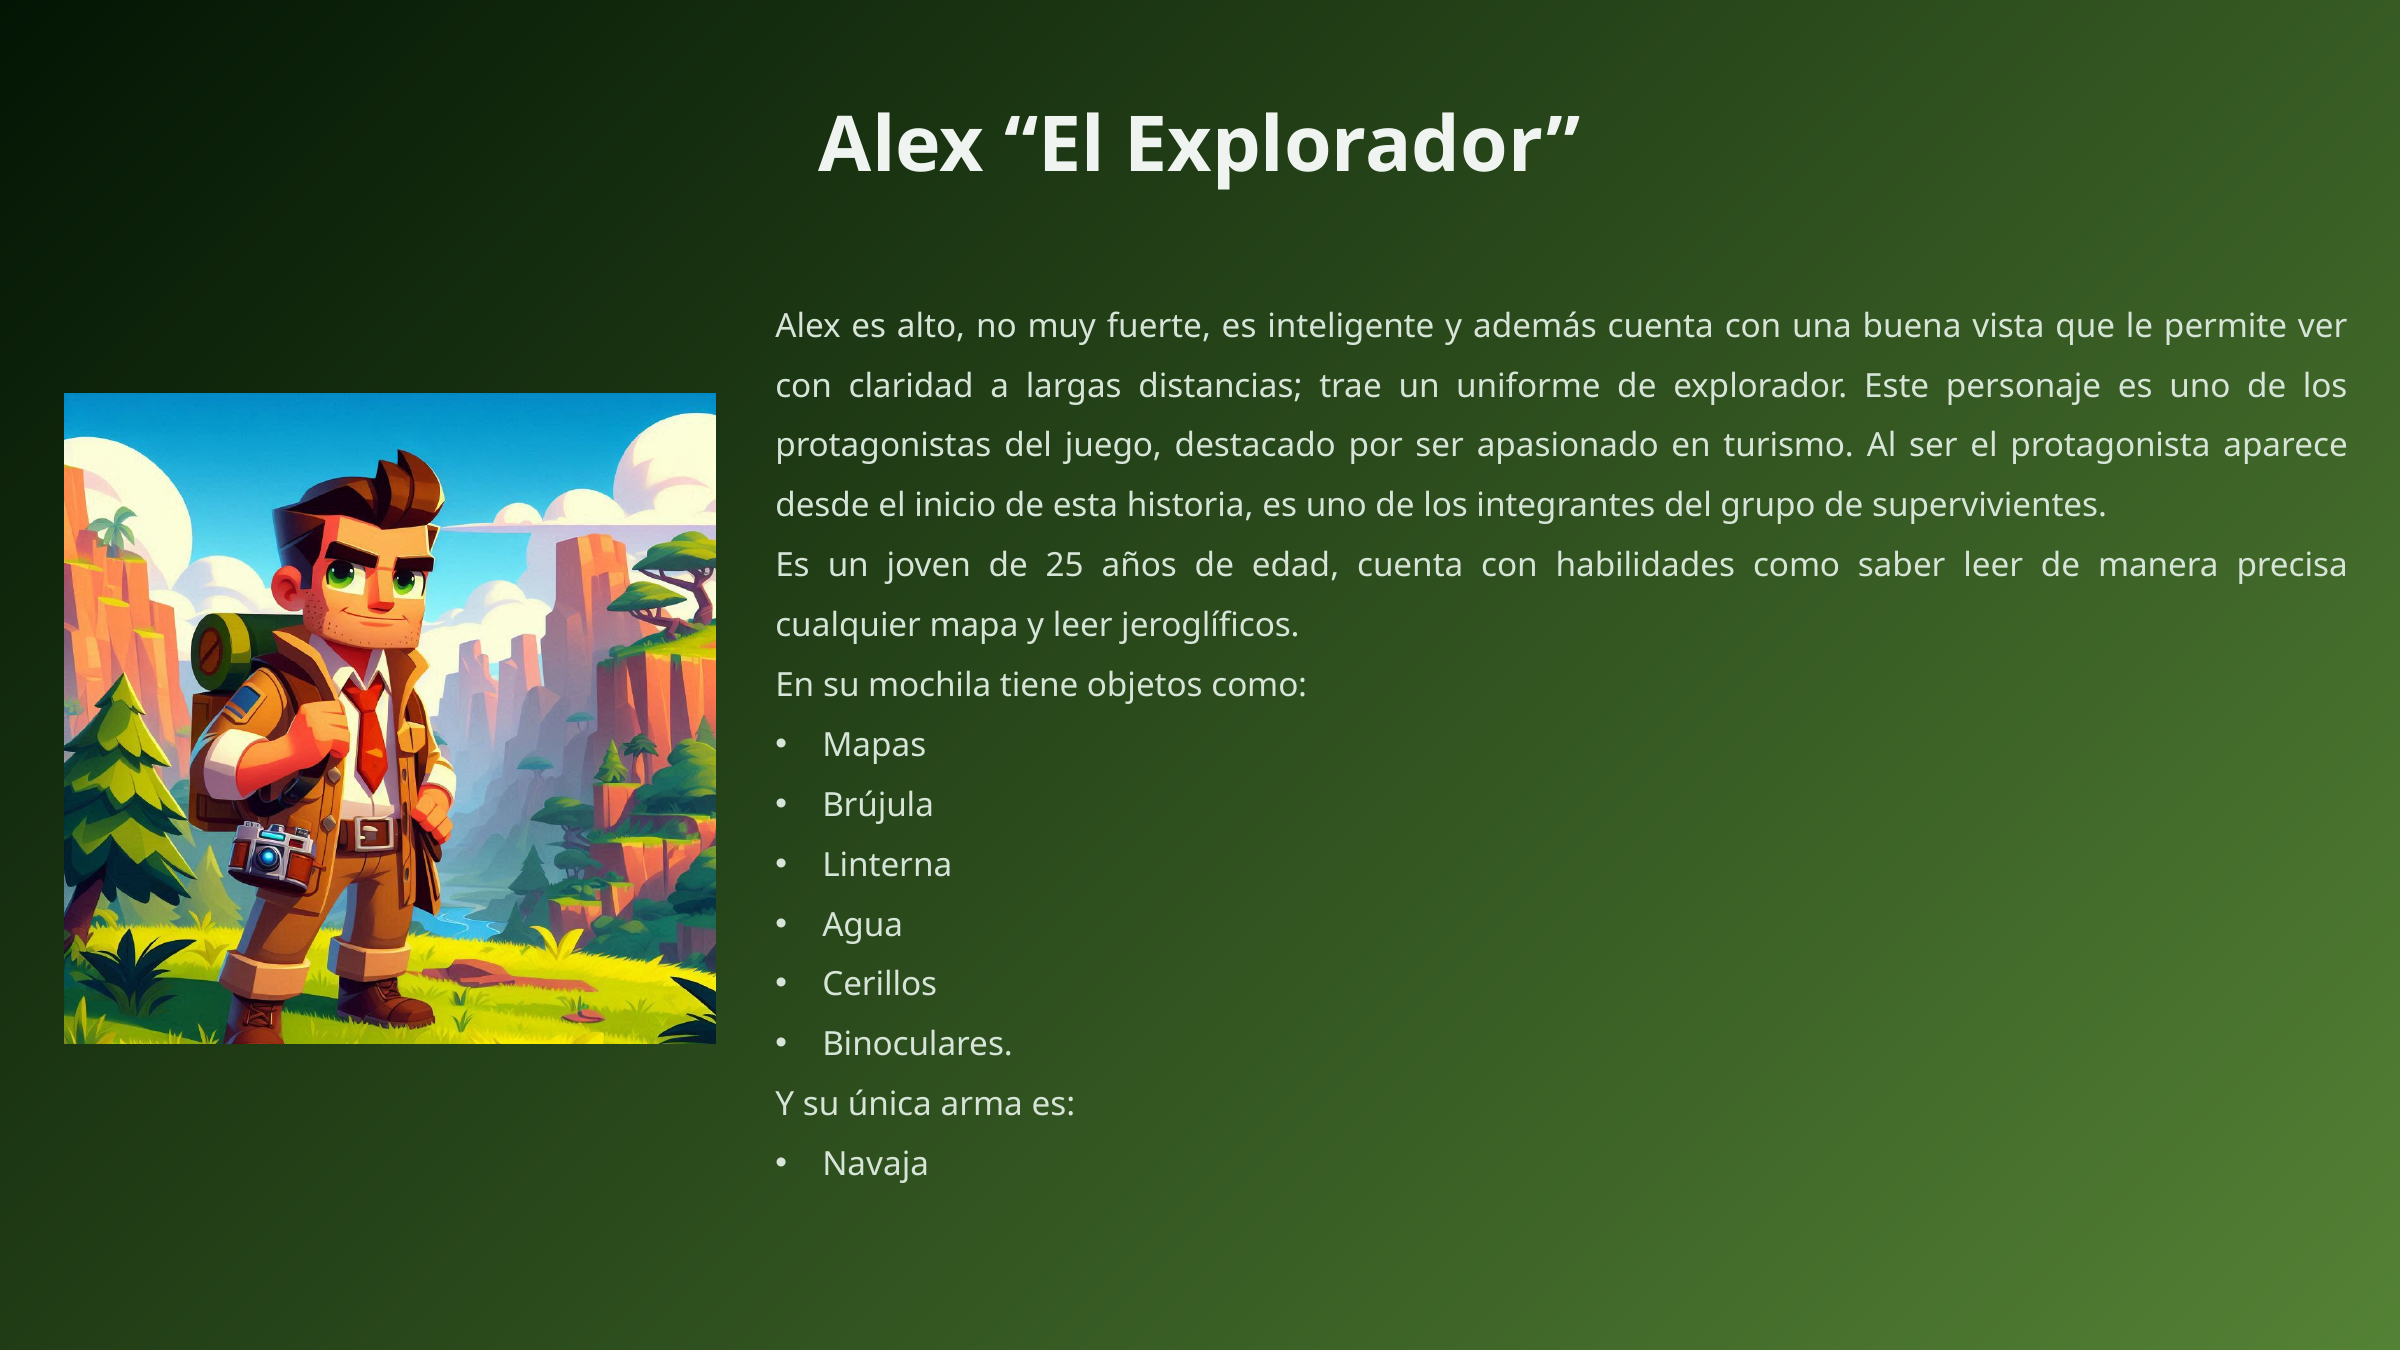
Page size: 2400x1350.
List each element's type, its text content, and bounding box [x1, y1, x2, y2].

picture [64, 799, 80, 808]
picture [64, 412, 716, 1044]
text_box Alex “El Explorador” [558, 90, 1842, 478]
text_box Alex es alto, no muy fuerte, es inteligente y además cuenta con una buena vista que le permite ver con claridad a largas distancias; trae un uniforme de explorador. Este personaje es uno de los protagonistas del juego, destacado por ser apasionado en turismo. Al ser el protagonista aparece desde el inicio de esta historia, es uno de los integrantes del grupo de supervivientes. Es un joven de 25 años de edad, cuenta con habilidades como saber leer de manera precisa cualquier mapa y leer jeroglíficos. En su mochila tiene objetos como: Mapas Brújula Linterna Agua Cerillos Binoculares. Y su única arma es: Navaja [775, 283, 2351, 1222]
